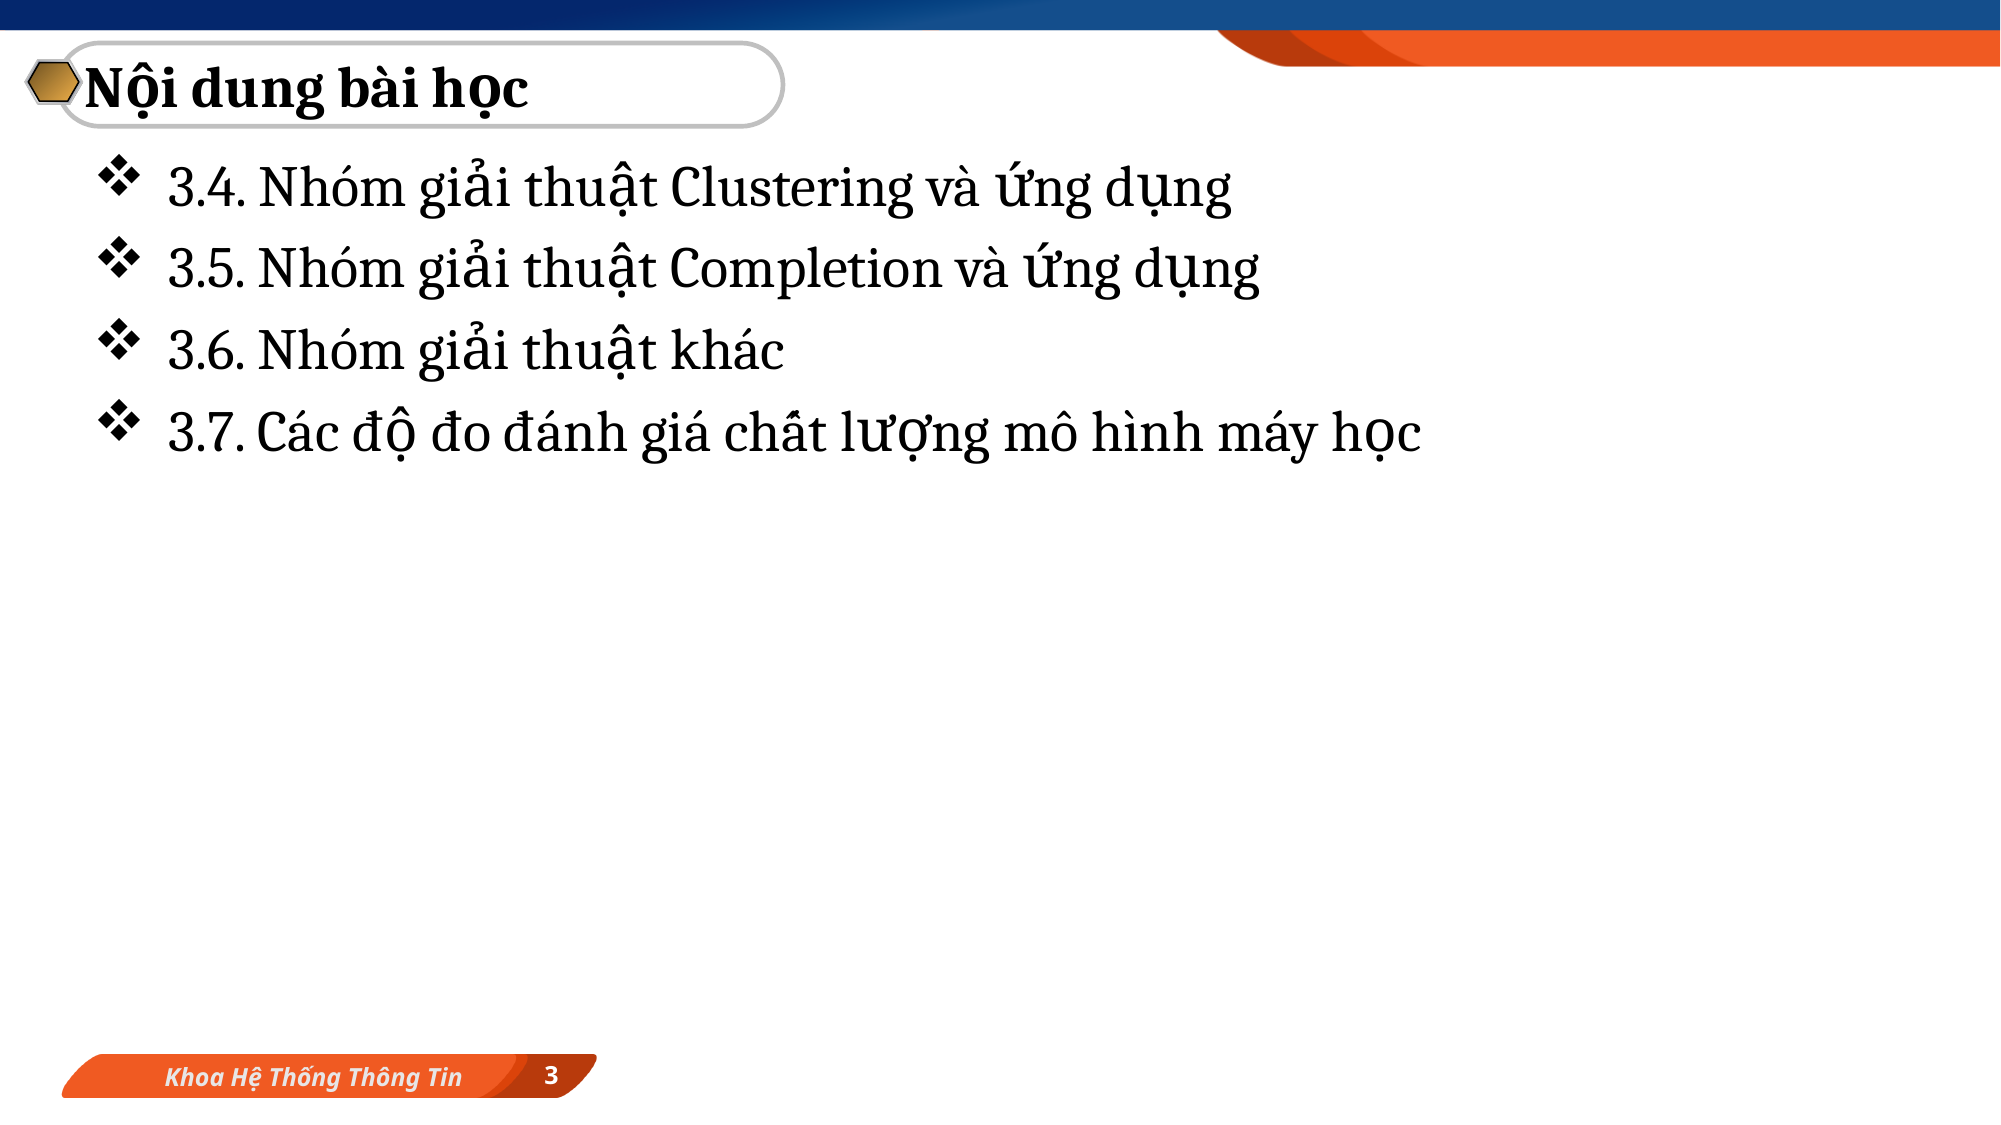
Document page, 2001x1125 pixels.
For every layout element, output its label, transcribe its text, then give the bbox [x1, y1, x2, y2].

slide_number 3 [508, 1046, 574, 1106]
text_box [24, 42, 784, 127]
text_box 3.4. Nhóm giải thuật Clustering và ứng dụng 3.5. Nhóm giải thuật Completion và ứng dụng 3.6. Nhóm giải thuật khác 3.7. Các độ đo đánh giá chất lượng mô hình máy học [78, 140, 1954, 1002]
footer Khoa Hệ Thống Thông Tin [119, 1054, 508, 1098]
picture [34, 1017, 624, 1125]
picture [0, 0, 2001, 71]
